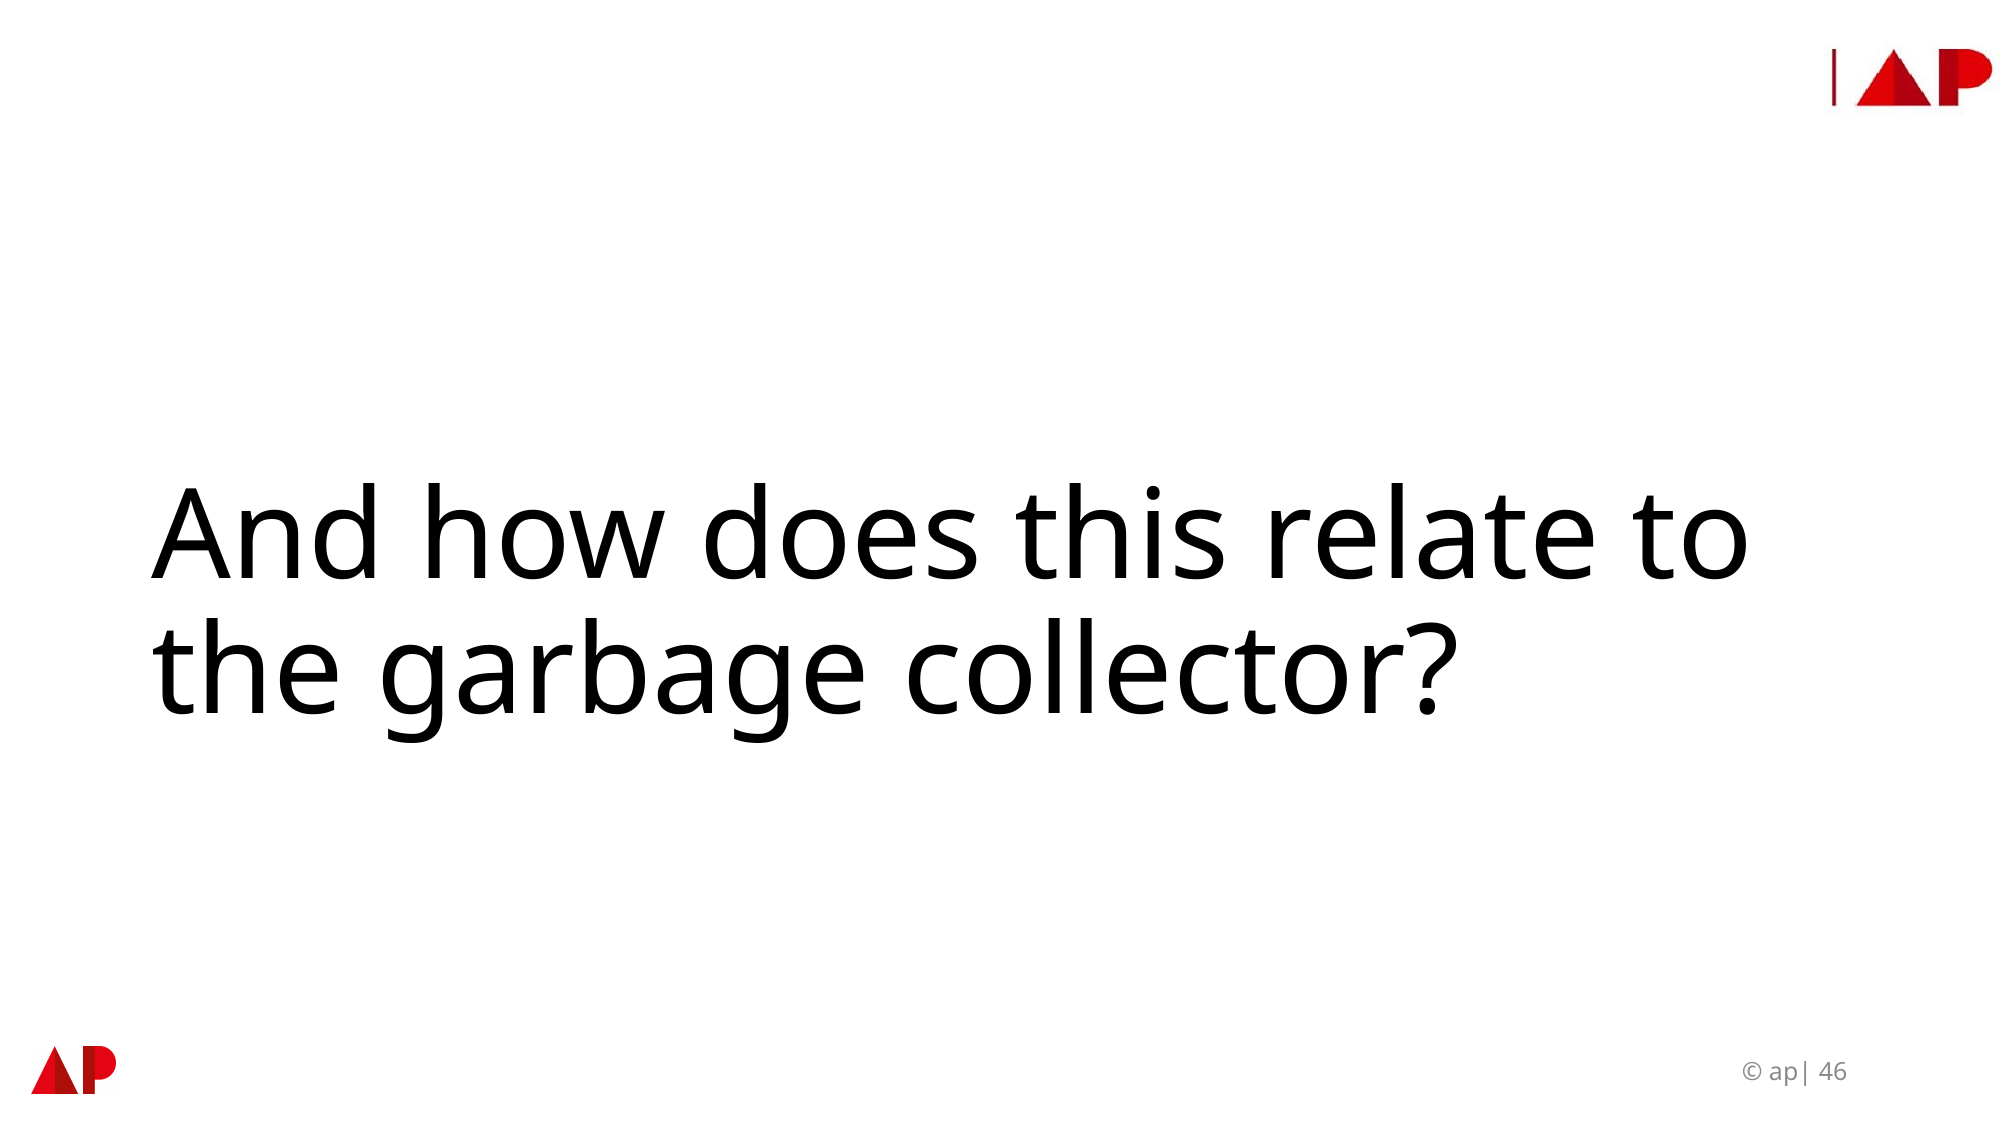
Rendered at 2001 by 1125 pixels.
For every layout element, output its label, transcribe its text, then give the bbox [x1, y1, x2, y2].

picture [1824, 0, 2000, 142]
title And how does this relate to the garbage collector? [136, 280, 1862, 749]
slide_number © ap| 46 [1412, 1042, 1863, 1103]
picture [31, 1046, 116, 1094]
